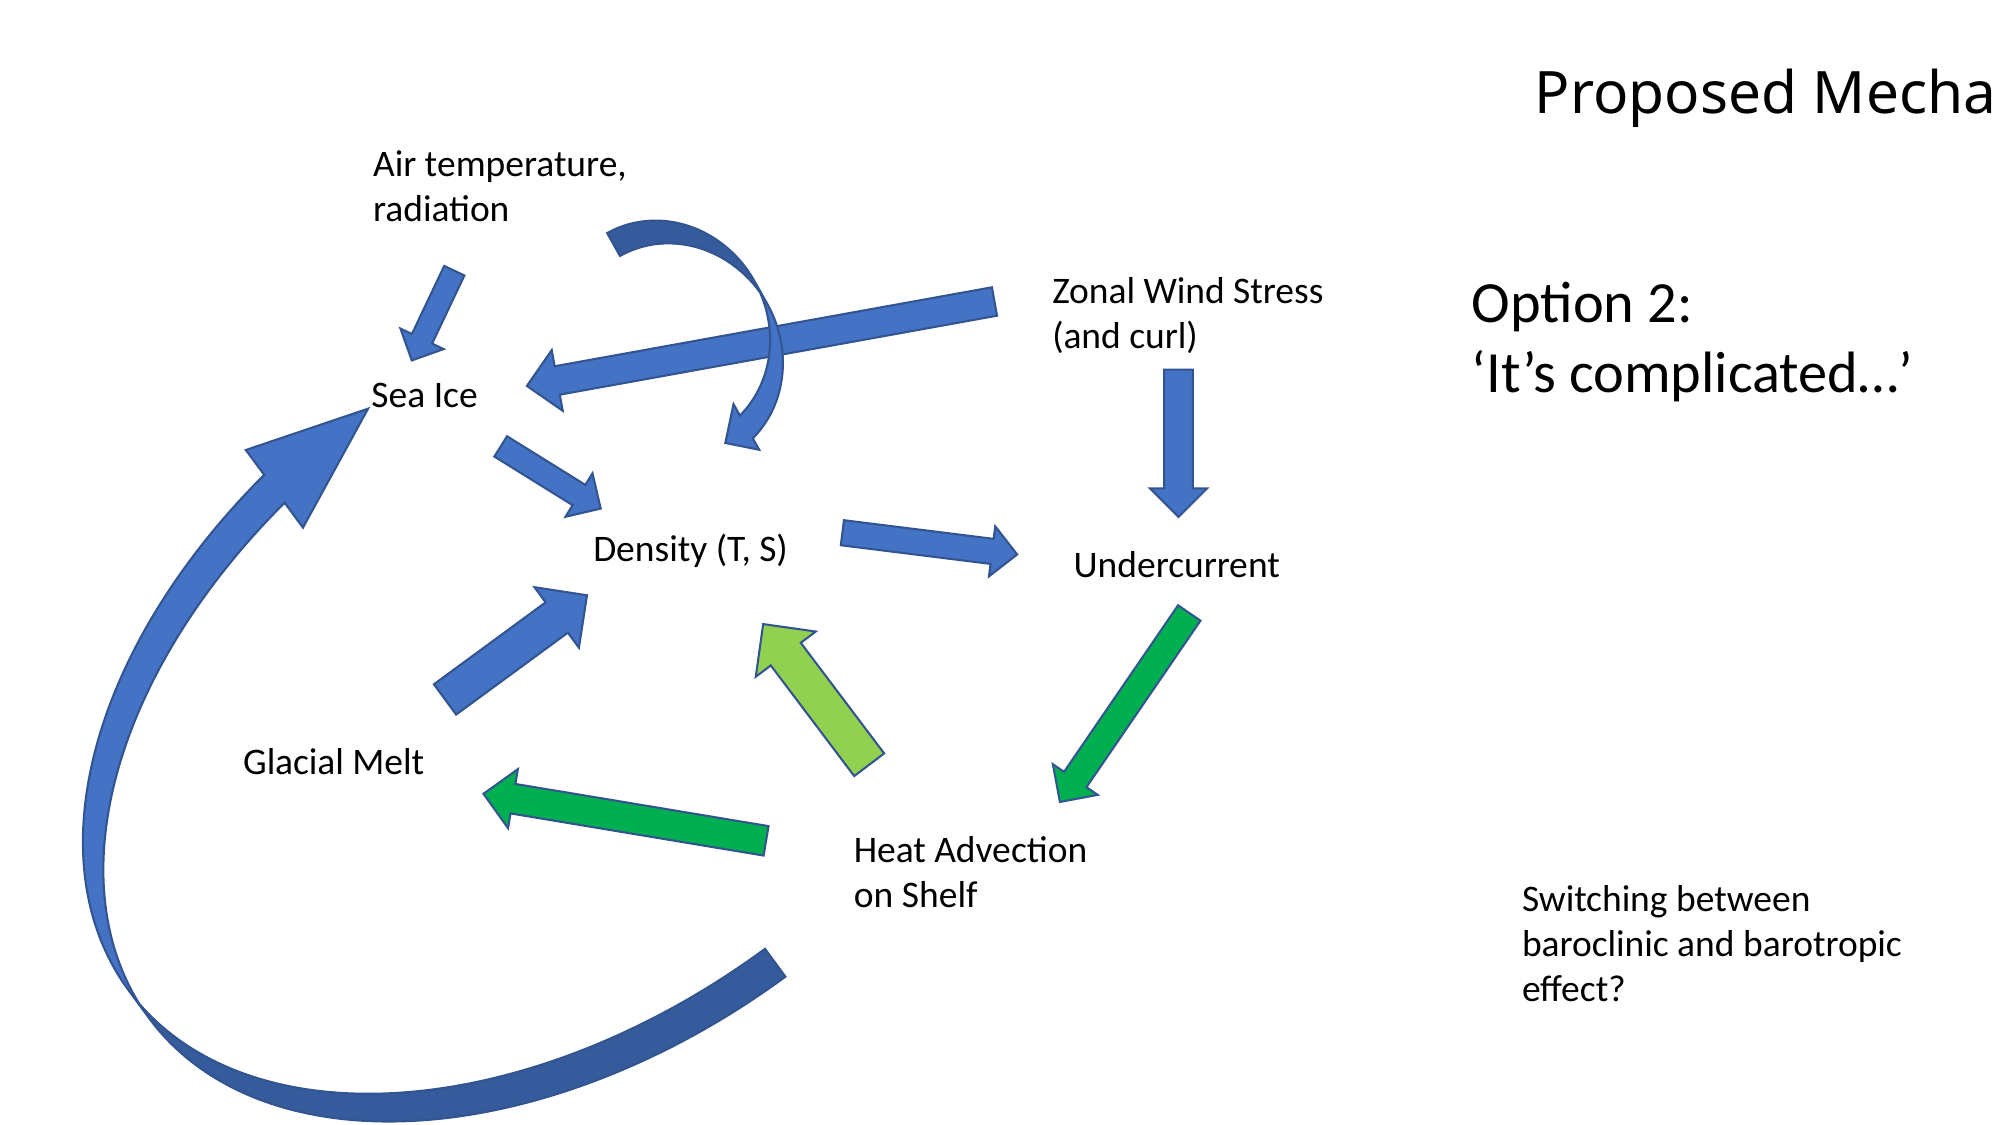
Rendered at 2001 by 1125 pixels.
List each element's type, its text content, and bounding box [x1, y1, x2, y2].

text_box [525, 326, 769, 414]
text_box Sea Ice [356, 362, 589, 422]
text_box Density (T, S) [578, 517, 890, 577]
text_box Glacial Melt [228, 729, 461, 790]
text_box Zonal Wind Stress (and curl) [1037, 258, 1349, 363]
text_box [778, 286, 999, 356]
text_box Air temperature, radiation [358, 131, 669, 236]
text_box Heat Advection on Shelf [839, 817, 1150, 923]
text_box [1051, 603, 1202, 804]
text_box [839, 519, 1019, 579]
text_box [754, 622, 886, 778]
text_box [605, 219, 784, 452]
text_box [482, 766, 770, 857]
text_box [398, 264, 466, 362]
text_box [432, 585, 589, 717]
text_box [492, 434, 602, 519]
title Proposed Mechanisms [1519, 35, 2000, 153]
text_box [1147, 368, 1210, 519]
text_box Switching between baroclinic and barotropic effect? [1507, 867, 1936, 1017]
text_box Option 2: ‘It’s complicated…’ [1457, 257, 1936, 412]
text_box Undercurrent [1058, 532, 1370, 592]
text_box [81, 406, 787, 1123]
